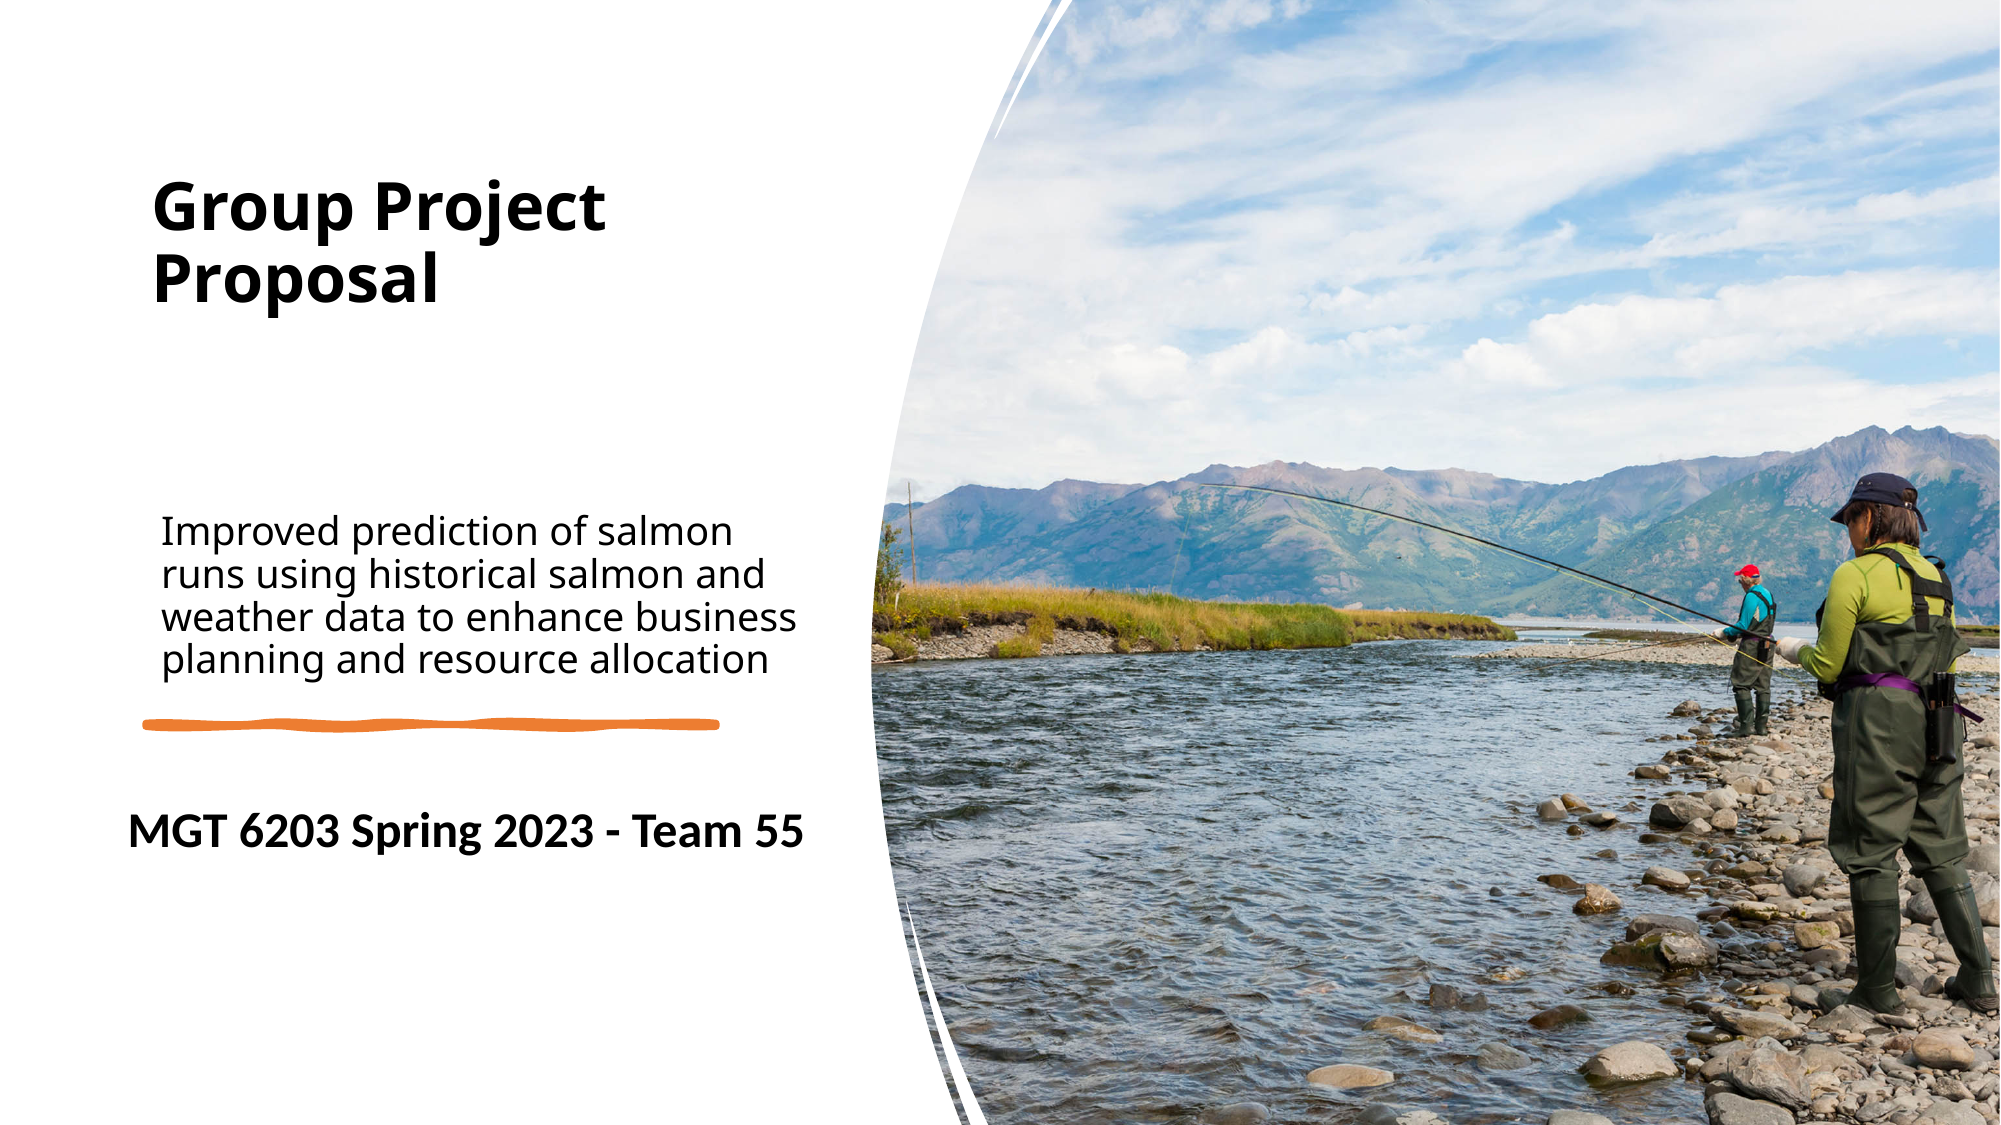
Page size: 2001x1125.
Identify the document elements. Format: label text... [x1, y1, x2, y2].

subtitle MGT 6203 Spring 2023 - Team 55 [109, 786, 853, 1044]
text_box [144, 720, 718, 730]
picture [871, 0, 2000, 1125]
text_box [0, 0, 871, 1125]
title Improved prediction of salmon runs using historical salmon and weather data to enhance business planning and resource allocation [146, 376, 818, 690]
text_box Group Project Proposal [136, 10, 808, 324]
